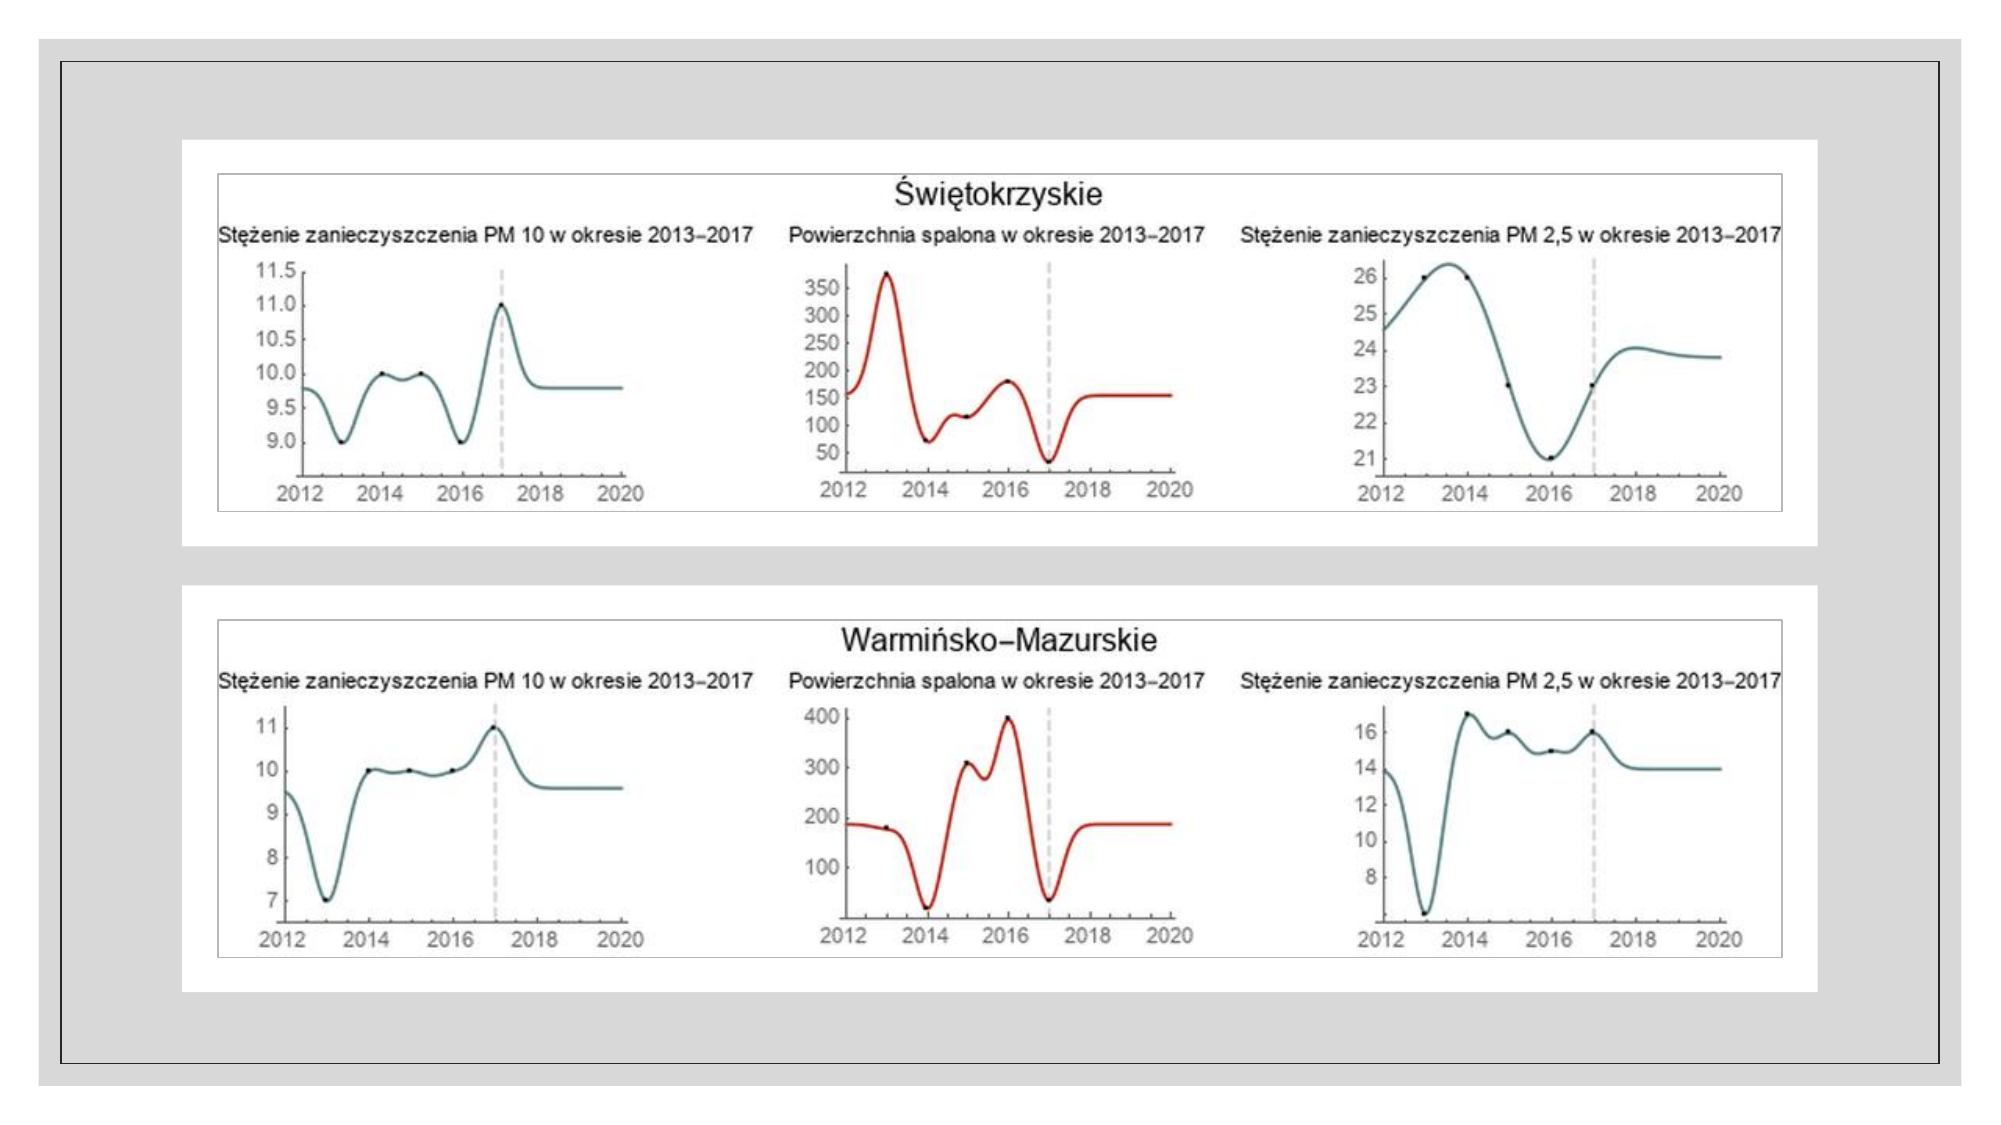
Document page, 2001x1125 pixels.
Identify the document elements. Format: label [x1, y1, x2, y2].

text_box [182, 585, 1818, 993]
picture [218, 174, 1782, 512]
text_box [182, 139, 1818, 547]
picture [218, 620, 1782, 957]
